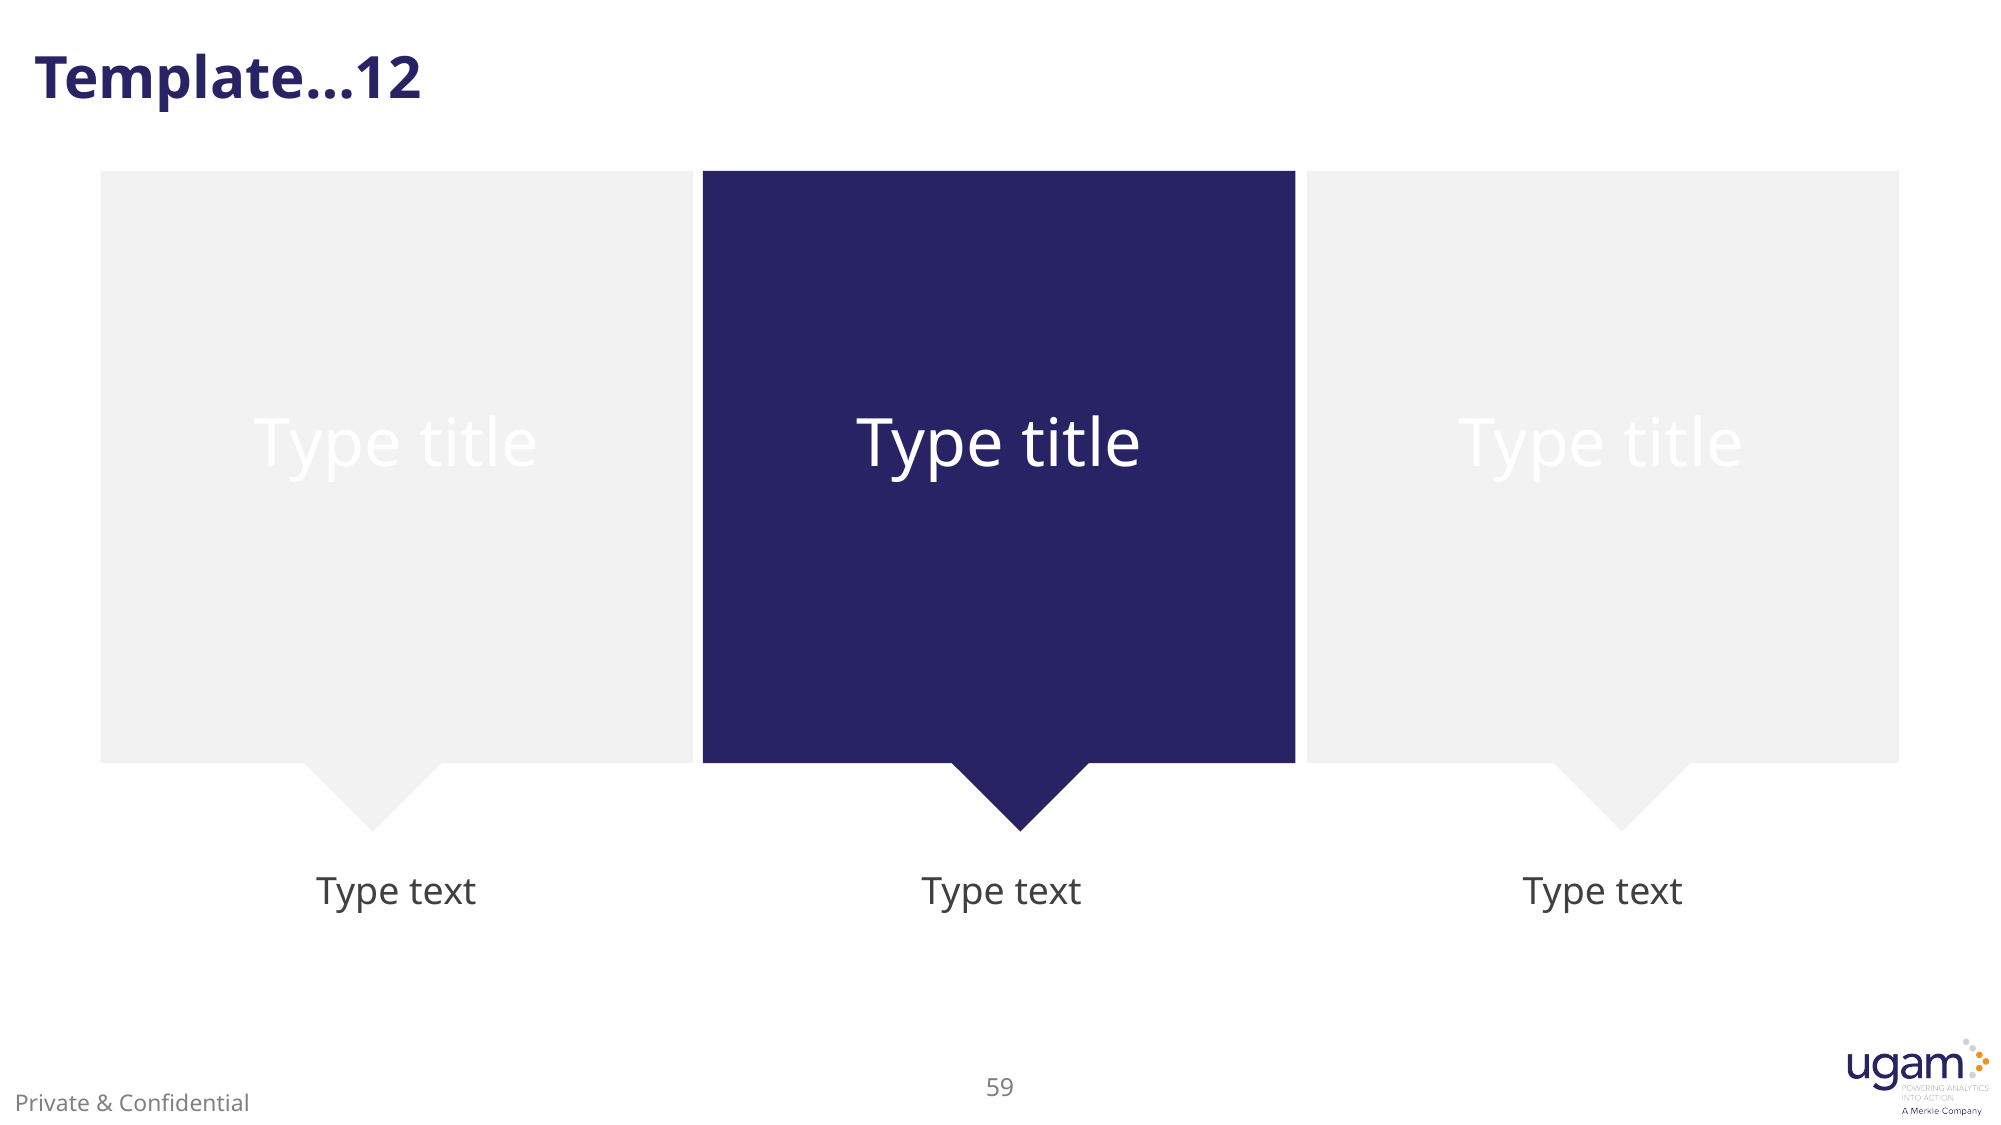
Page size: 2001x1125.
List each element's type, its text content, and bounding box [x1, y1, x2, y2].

title Template…12 [0, 1, 2000, 158]
text_box Type text [708, 859, 1296, 920]
picture [1847, 1038, 1990, 1116]
text_box Type text [100, 859, 692, 920]
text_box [100, 170, 1900, 812]
text_box Type text [1306, 859, 1900, 920]
